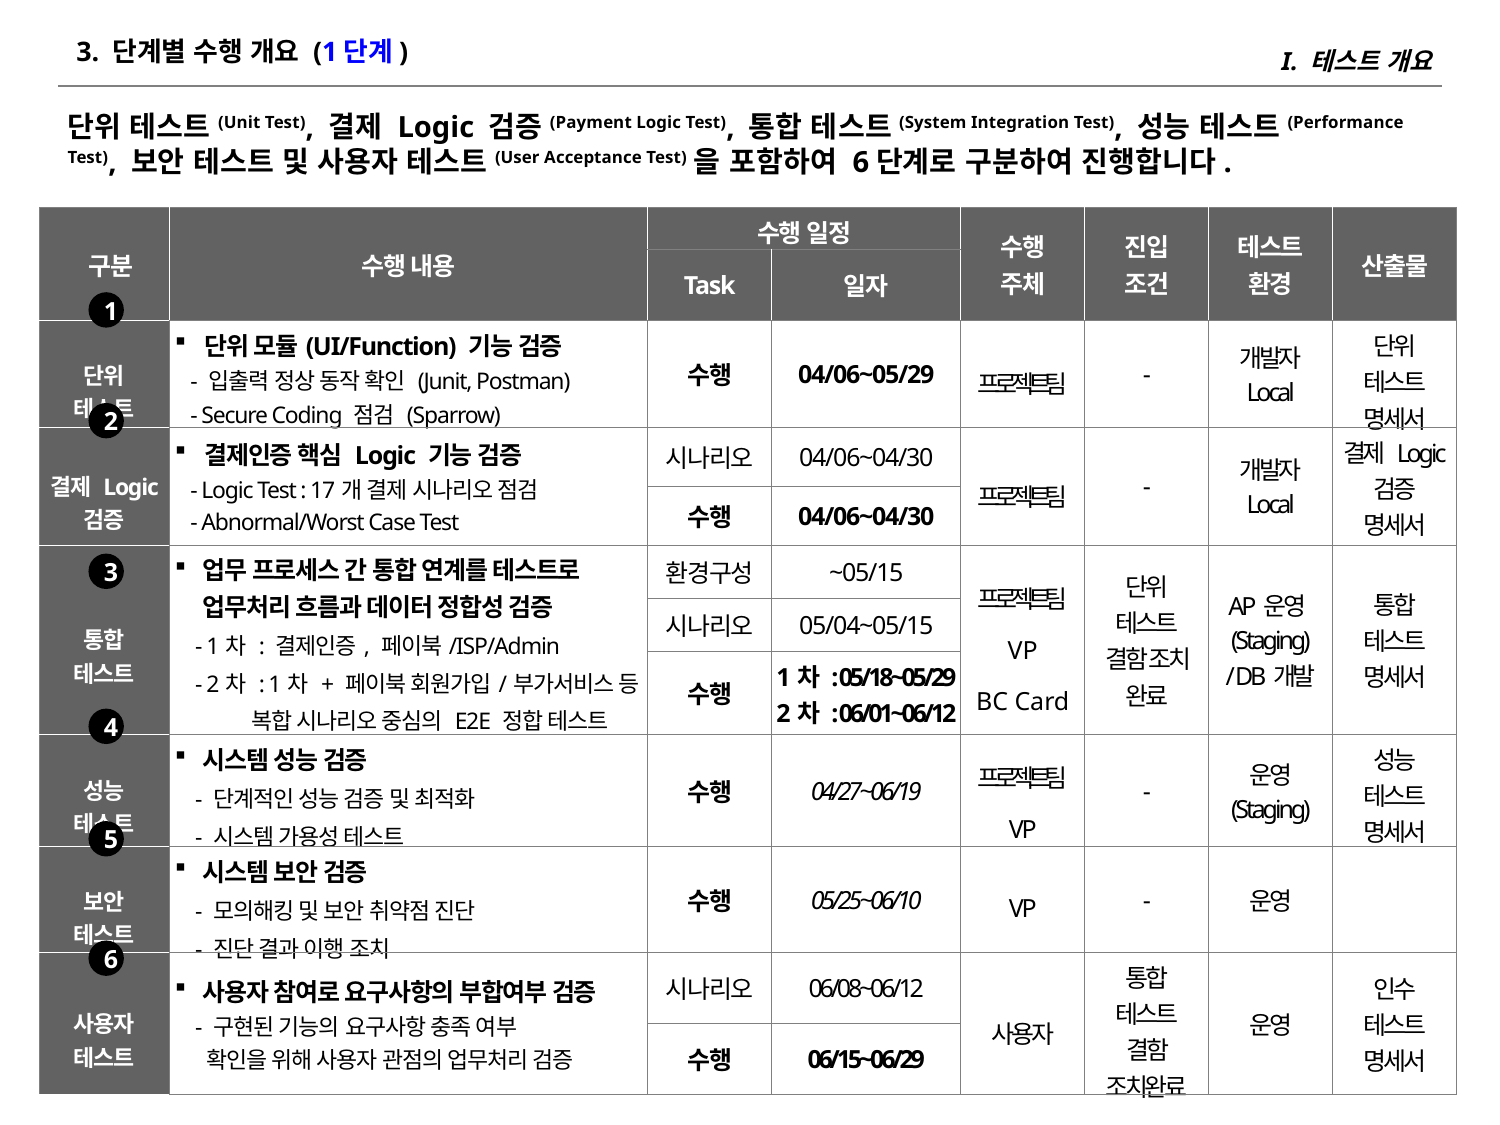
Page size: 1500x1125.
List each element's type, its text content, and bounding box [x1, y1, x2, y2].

table_cell 단위 모듈(UI/Function) 기능 검증 - 입출력 정상 동작 확인 (Junit, Postman) - Secure Coding 점검 (Sparrow) [170, 321, 647, 427]
table_cell 시스템 보안 검증 - 모의해킹 및 보안 취약점 진단 - 진단 결과 이행 조치 [170, 847, 647, 952]
table_header 수행 내용 [170, 208, 647, 320]
table_cell 수행 [648, 847, 771, 952]
table_cell 1차 : 05/18~05/29 2차 : 06/01~06/12 [772, 652, 960, 734]
table_cell 환경구성 [648, 546, 771, 598]
table_cell - [1085, 321, 1208, 427]
table_cell 개발자 Local [1209, 428, 1332, 545]
text_box 3 [86, 551, 126, 592]
table_cell 04/06~04/30 [772, 487, 960, 545]
table_cell 통합 테스트 명세서 [1333, 546, 1456, 734]
table_cell 단위 테스트 [40, 321, 169, 427]
table_cell 04/27~06/19 [772, 735, 960, 846]
table_cell 단위 테스트 명세서 [1333, 321, 1456, 427]
table_cell 수행 [648, 652, 771, 734]
table_cell Task [648, 250, 771, 320]
table_cell 05/25~06/10 [772, 847, 960, 952]
table_cell 개발자 Local [1209, 321, 1332, 427]
list I. 테스트 개요 [1258, 22, 1448, 207]
table_cell 수행 [648, 487, 771, 545]
title 3. 단계별 수행 개요 (1단계) [61, 23, 1258, 79]
table_cell 04/06~04/30 [772, 428, 960, 486]
table_cell 통합 테스트 결함 조치완료 [1085, 953, 1208, 1094]
table_cell 운영 [1209, 953, 1332, 1094]
table_cell 인수 테스트 명세서 [1333, 953, 1456, 1094]
table_cell 업무 프로세스 간 통합 연계를 테스트로 업무처리 흐름과 데이터 정합성 검증 - 1차 : 결제인증, 페이북/ISP/Admin - 2차 : 1차 + 페이북 회원가입/부가서비스 등 복합 시나리오 중심의 E2E 정합 테스트 [170, 546, 647, 734]
table_header 수행 일정 [648, 208, 960, 249]
table_cell 수행 [648, 321, 771, 427]
table_cell 04/06~05/29 [772, 321, 960, 427]
table_header 테스트 환경 [1209, 208, 1332, 320]
table_cell 프로젝트팀 VP BC Card [961, 546, 1084, 734]
table_cell 프로젝트팀 [961, 321, 1084, 427]
table_cell 05/04~05/15 [772, 599, 960, 651]
text_box 단위 테스트(Unit Test), 결제 Logic 검증(Payment Logic Test), 통합 테스트(System Integration Test), 성능 테스트(Performance Test), 보안 테스트 및 사용자 테스트(User Acceptance Test)을 포함하여 6단계로 구분하여 진행합니다. [53, 89, 1444, 197]
table_cell - [1085, 735, 1208, 846]
table_cell 프로젝트팀 VP [961, 735, 1084, 846]
table_cell 결제 Logic 검증 명세서 [1333, 428, 1456, 545]
text_box 4 [86, 706, 126, 747]
table_cell 시나리오 [648, 428, 771, 486]
table_cell [1333, 847, 1456, 952]
table_cell ~05/15 [772, 546, 960, 598]
table_cell 06/15~06/29 [772, 1024, 960, 1094]
table_cell 수행 [648, 735, 771, 846]
table_cell 사용자 [961, 953, 1084, 1094]
table_cell AP운영(Staging) / DB개발 [1209, 546, 1332, 734]
table_header 구분 [40, 208, 169, 320]
table_cell 사용자 참여로 요구사항의 부합여부 검증 - 구현된 기능의 요구사항 충족 여부 확인을 위해 사용자 관점의 업무처리 검증 [170, 953, 647, 1094]
text_box 5 [86, 818, 126, 859]
table_cell 성능 테스트 명세서 [1333, 735, 1456, 846]
table_cell 시나리오 [648, 953, 771, 1023]
table_cell - [1085, 428, 1208, 545]
table_cell 수행 [648, 1024, 771, 1094]
table_cell 시스템 성능 검증 - 단계적인 성능 검증 및 최적화 - 시스템 가용성 테스트 [170, 735, 647, 846]
table_cell VP [961, 847, 1084, 952]
text_box 6 [86, 938, 126, 978]
text_box 1 [86, 290, 126, 330]
table_cell 06/08~06/12 [772, 953, 960, 1023]
table_cell 보안 테스트 [40, 847, 169, 952]
table_cell 성능 테스트 [40, 735, 169, 846]
table_cell 프로젝트팀 [961, 428, 1084, 545]
text_box 2 [86, 400, 126, 441]
table_cell 일자 [772, 250, 960, 320]
table_cell 시나리오 [648, 599, 771, 651]
table_cell 단위 테스트 결함 조치 완료 [1085, 546, 1208, 734]
table_cell 운영 (Staging) [1209, 735, 1332, 846]
table_cell 운영 [1209, 847, 1332, 952]
table_header 진입 조건 [1085, 208, 1208, 320]
table_cell 사용자 테스트 [40, 953, 169, 1094]
table_header 수행 주체 [961, 208, 1084, 320]
table_cell 결제 Logic 검증 [40, 428, 169, 545]
table_cell 결제인증 핵심 Logic 기능 검증 - Logic Test : 17개 결제 시나리오 점검 - Abnormal/Worst Case Test [170, 428, 647, 545]
table_cell - [1085, 847, 1208, 952]
table_cell 통합 테스트 [40, 546, 169, 734]
table_header 산출물 [1333, 208, 1456, 320]
